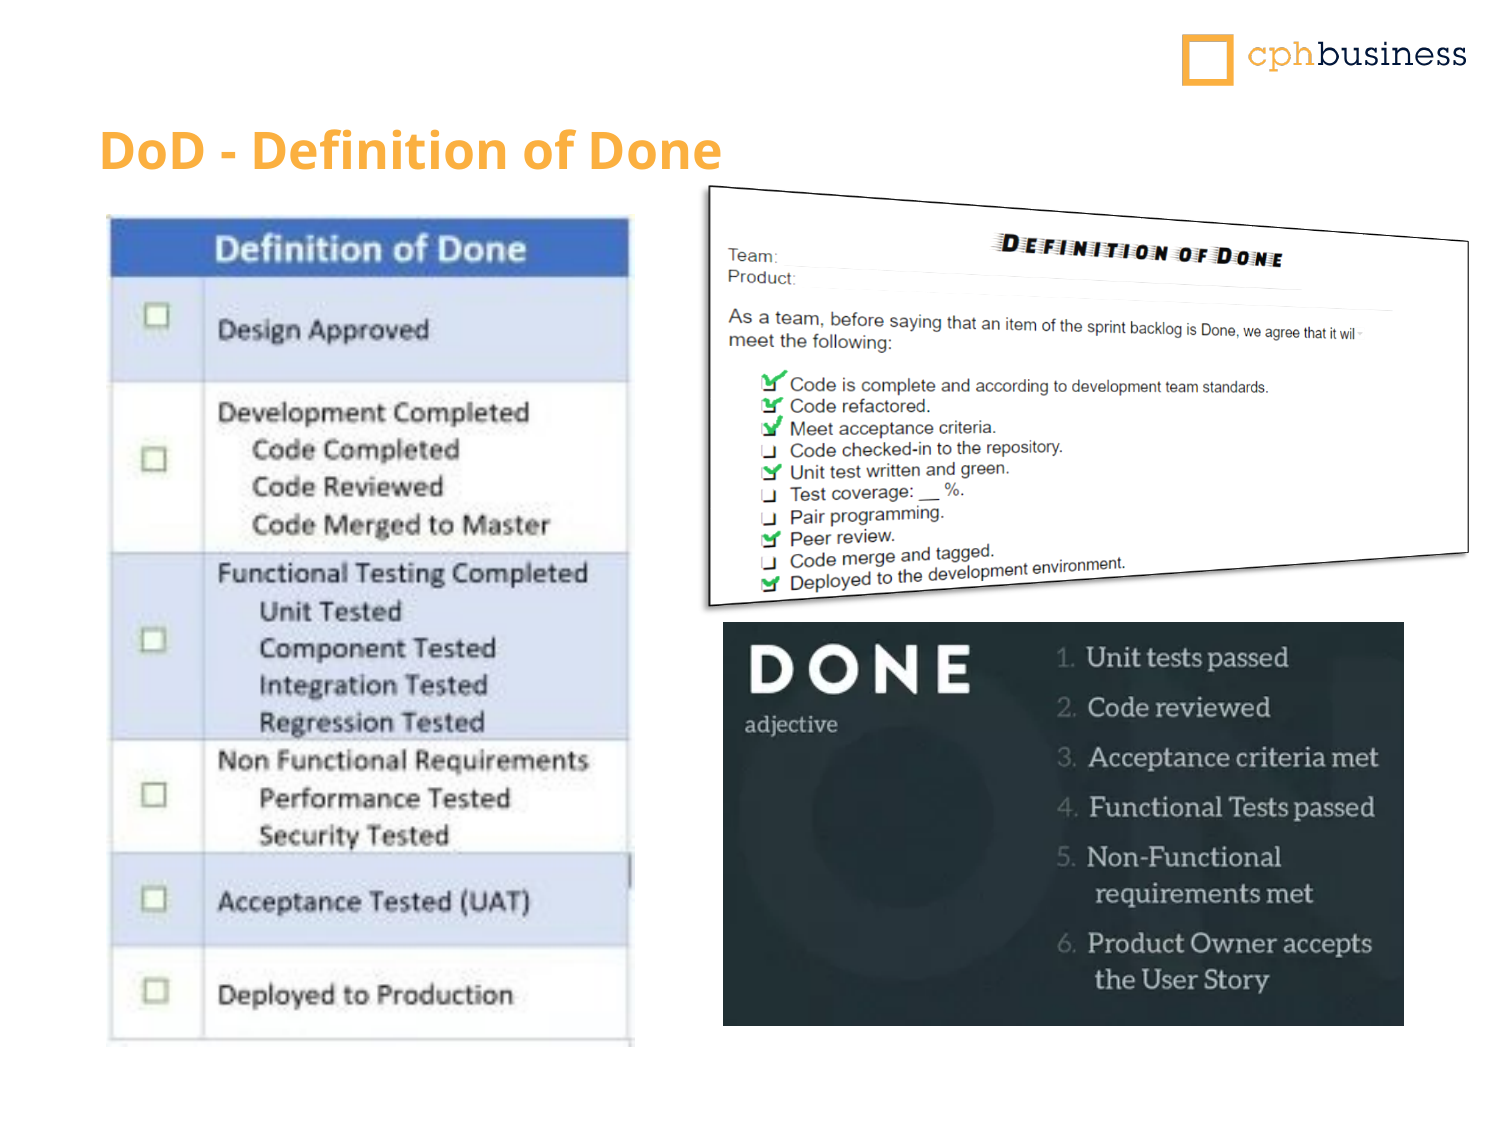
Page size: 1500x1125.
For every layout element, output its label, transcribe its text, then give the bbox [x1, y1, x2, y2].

list DoD - Definition of Done [83, 109, 1411, 298]
picture [1131, 0, 1500, 137]
picture [689, 174, 1485, 1026]
picture [106, 214, 635, 1047]
